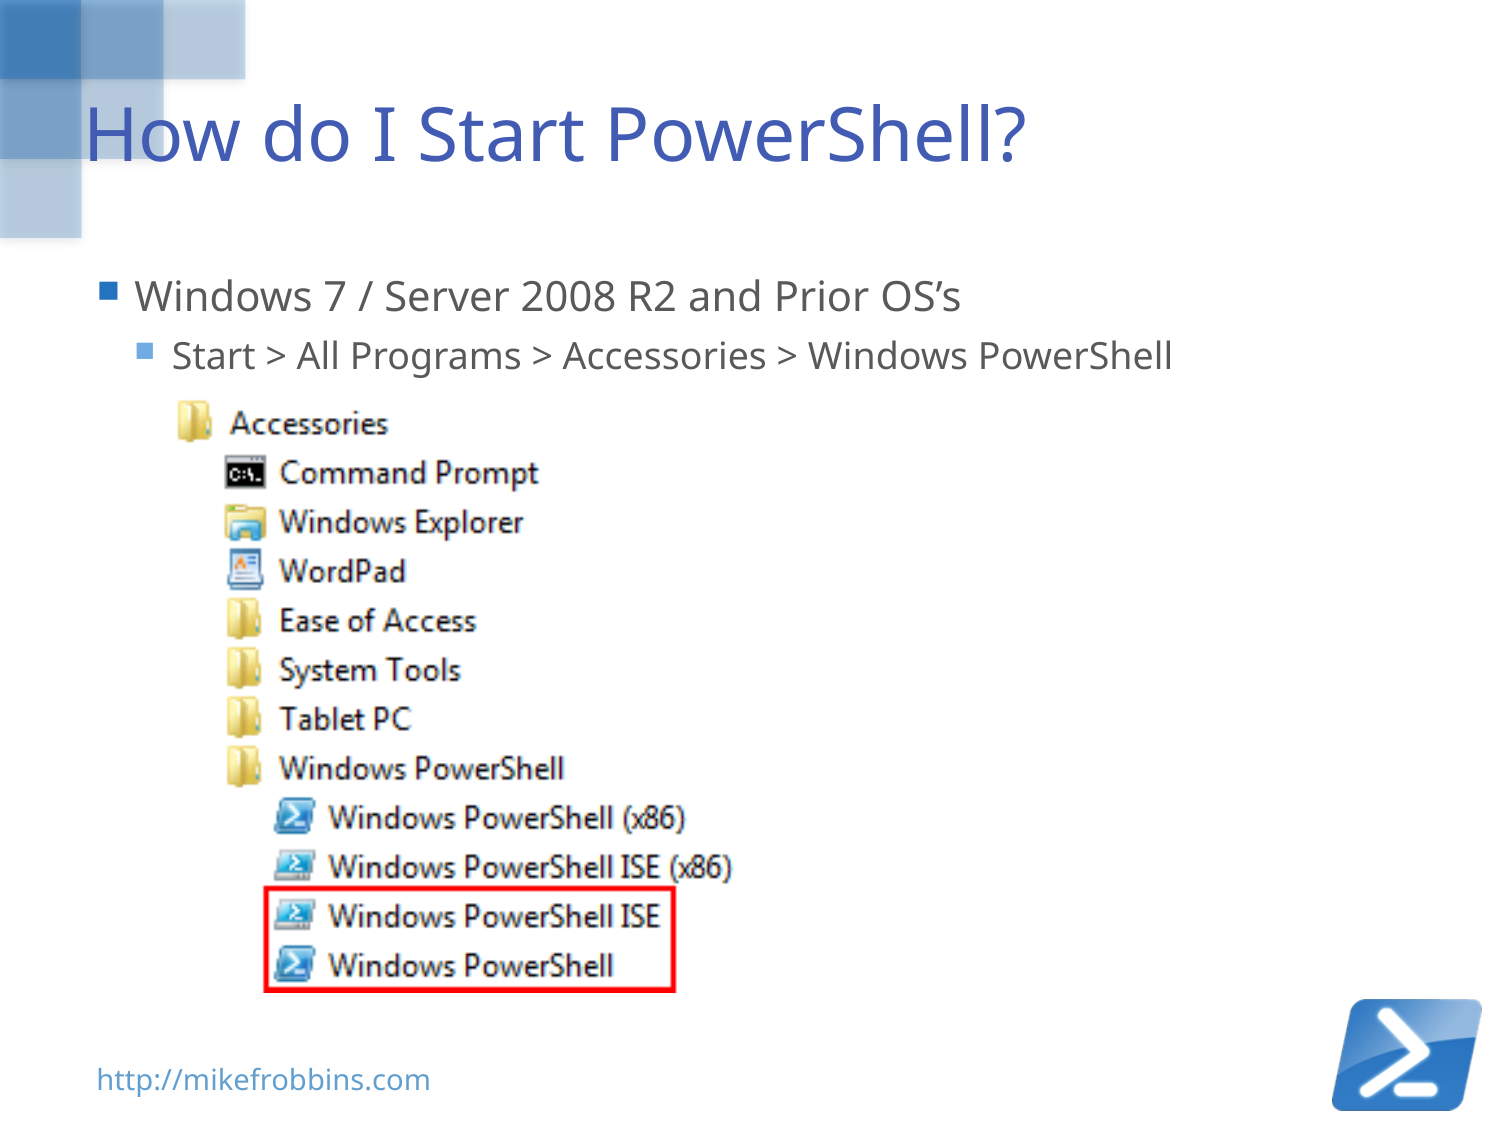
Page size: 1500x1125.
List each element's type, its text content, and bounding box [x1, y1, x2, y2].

picture [170, 390, 740, 994]
title How do I Start PowerShell? [68, 79, 1500, 263]
picture [1332, 999, 1482, 1111]
list Windows 7 / Server 2008 R2 and Prior OS’s Start > All Programs > Accessories > Windows PowerShell [81, 262, 1322, 1005]
